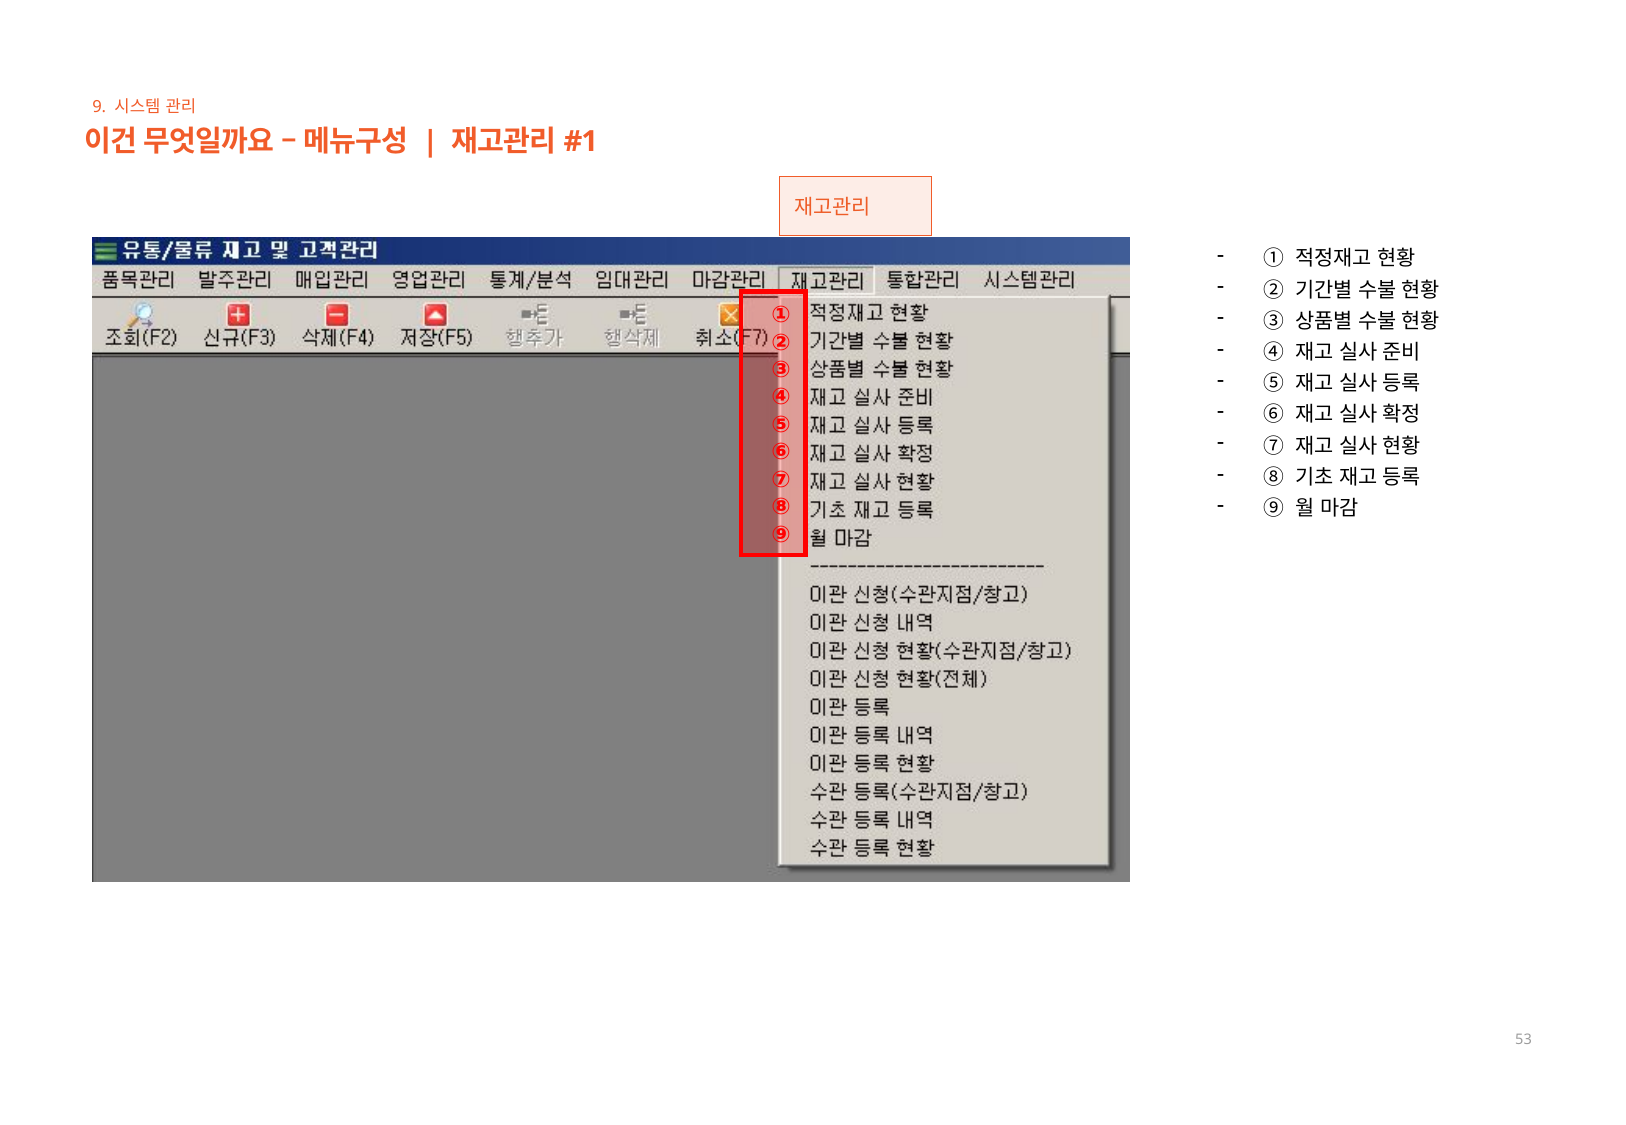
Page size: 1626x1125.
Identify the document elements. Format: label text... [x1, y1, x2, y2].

text_box 재고관리 [778, 175, 933, 237]
slide_number 53 [1183, 1030, 1532, 1091]
text_box 이건 무엇일까요 – 메뉴구성 | 재고관리#1 [84, 122, 599, 158]
picture [92, 237, 1130, 882]
text_box ① 적정재고 현황 ② 기간별 수불 현황 ③ 상품별 수불 현황 ④ 재고 실사 준비 ⑤ 재고 실사 등록 ⑥ 재고 실사 확정 ⑦ 재고 실사 현황 ⑧ 기초 재고 등록 ⑨ 월 마감 [1202, 237, 1600, 528]
text_box 9. 시스템 관리 [92, 95, 197, 116]
